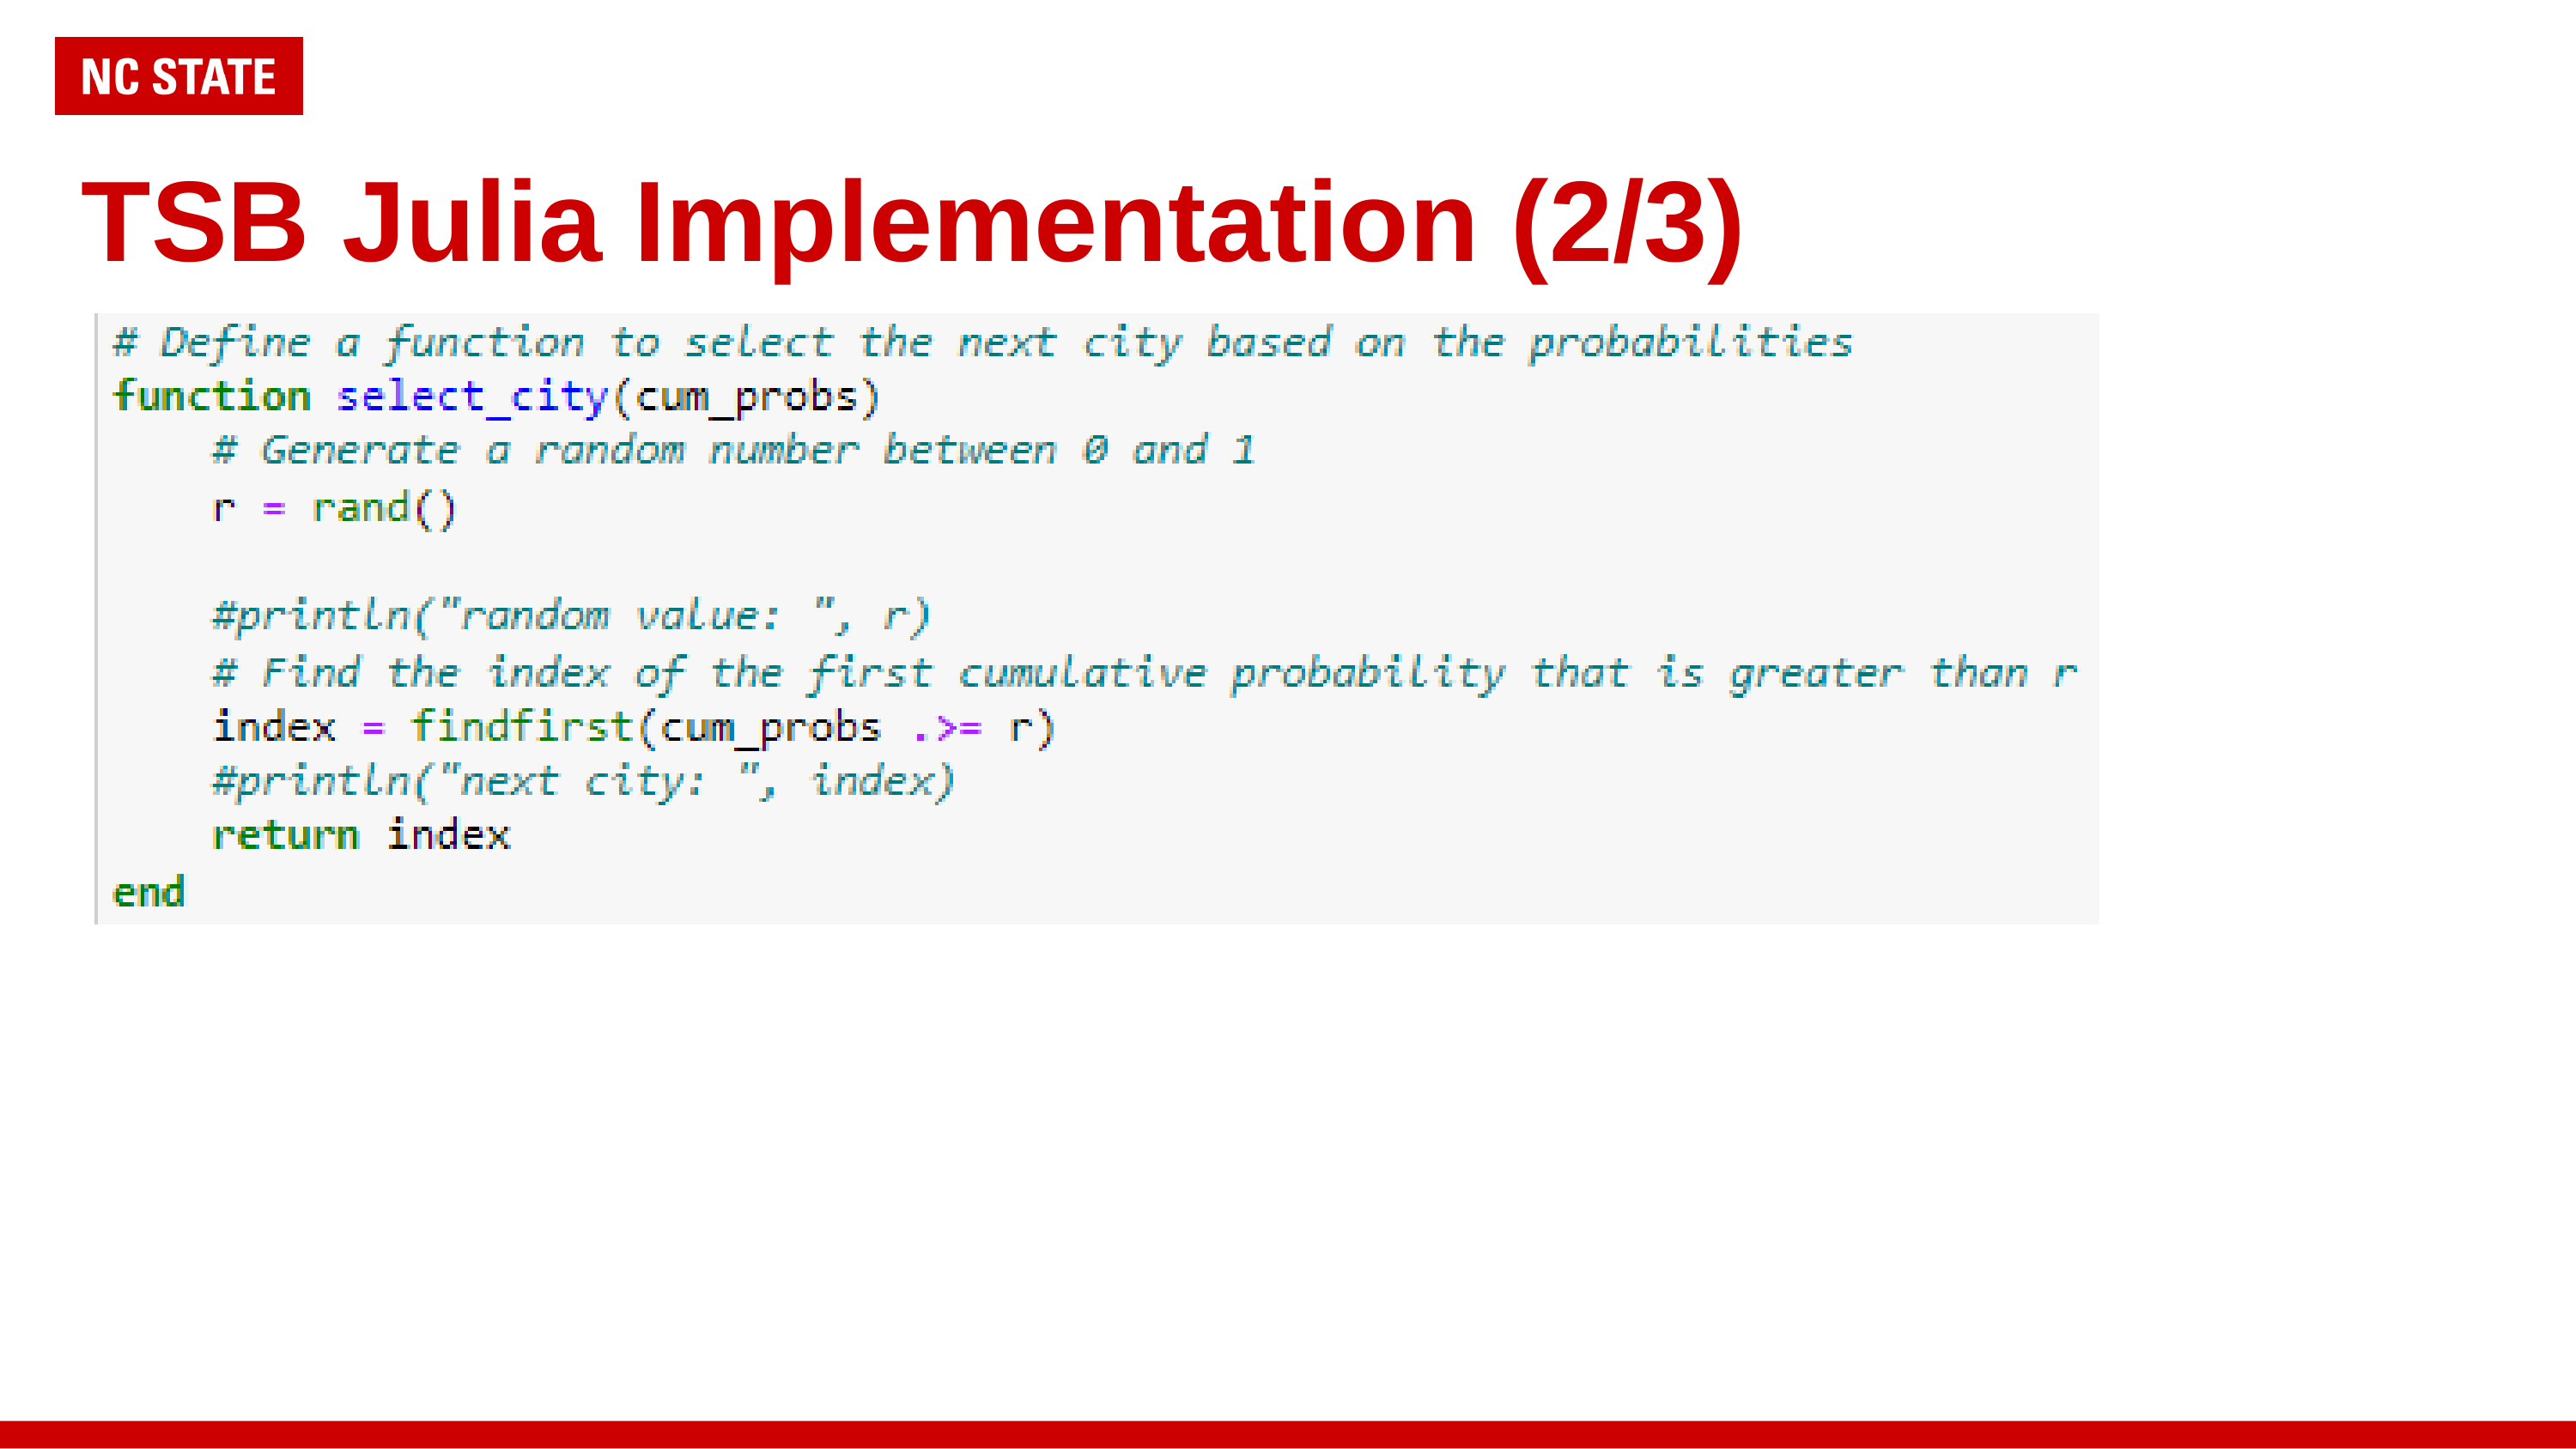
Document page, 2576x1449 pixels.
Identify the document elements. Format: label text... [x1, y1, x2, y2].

picture [55, 37, 303, 115]
title TSB Julia Implementation (2/3) [55, 120, 2457, 298]
picture [88, 313, 2099, 925]
